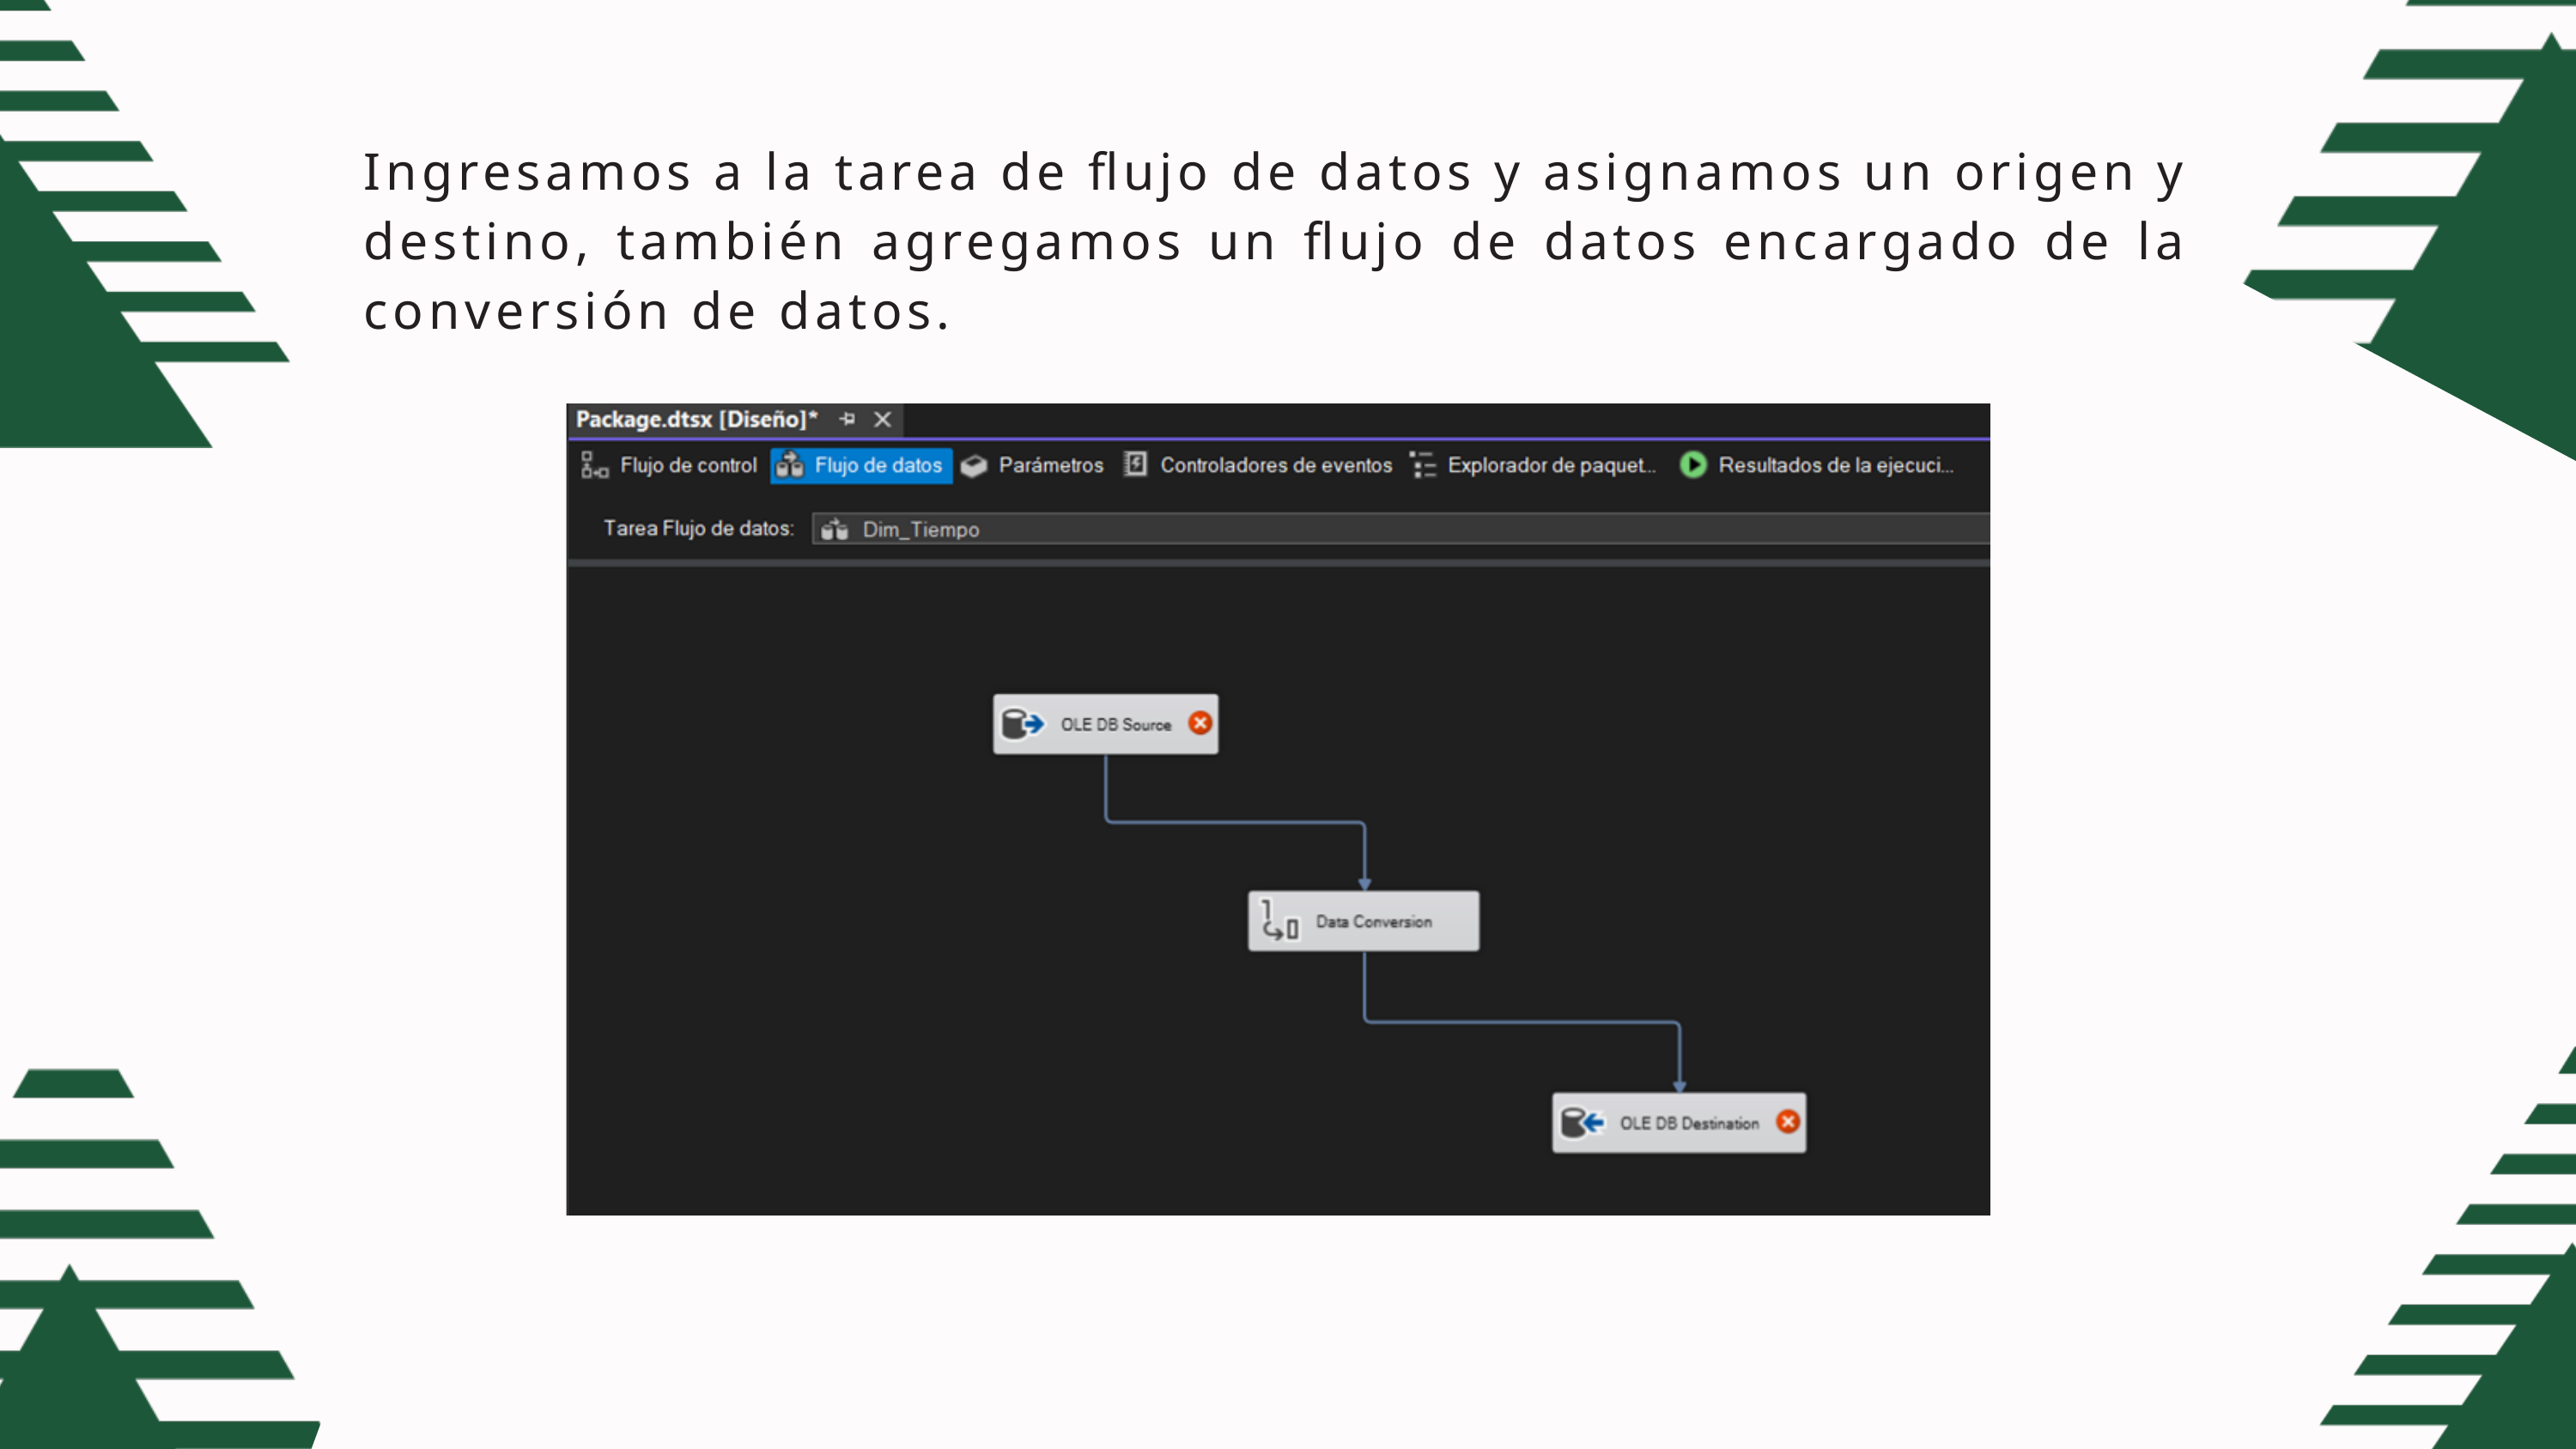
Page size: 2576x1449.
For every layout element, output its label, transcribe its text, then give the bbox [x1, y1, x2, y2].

text_box [2193, 0, 2576, 461]
text_box [0, 0, 290, 448]
text_box Ingresamos a la tarea de flujo de datos y asignamos un origen y destino, también agregamos un flujo de datos encargado de la conversión de datos. [364, 130, 2193, 340]
text_box [0, 1013, 416, 1449]
text_box [2286, 1046, 2576, 1449]
text_box [566, 403, 1990, 1216]
